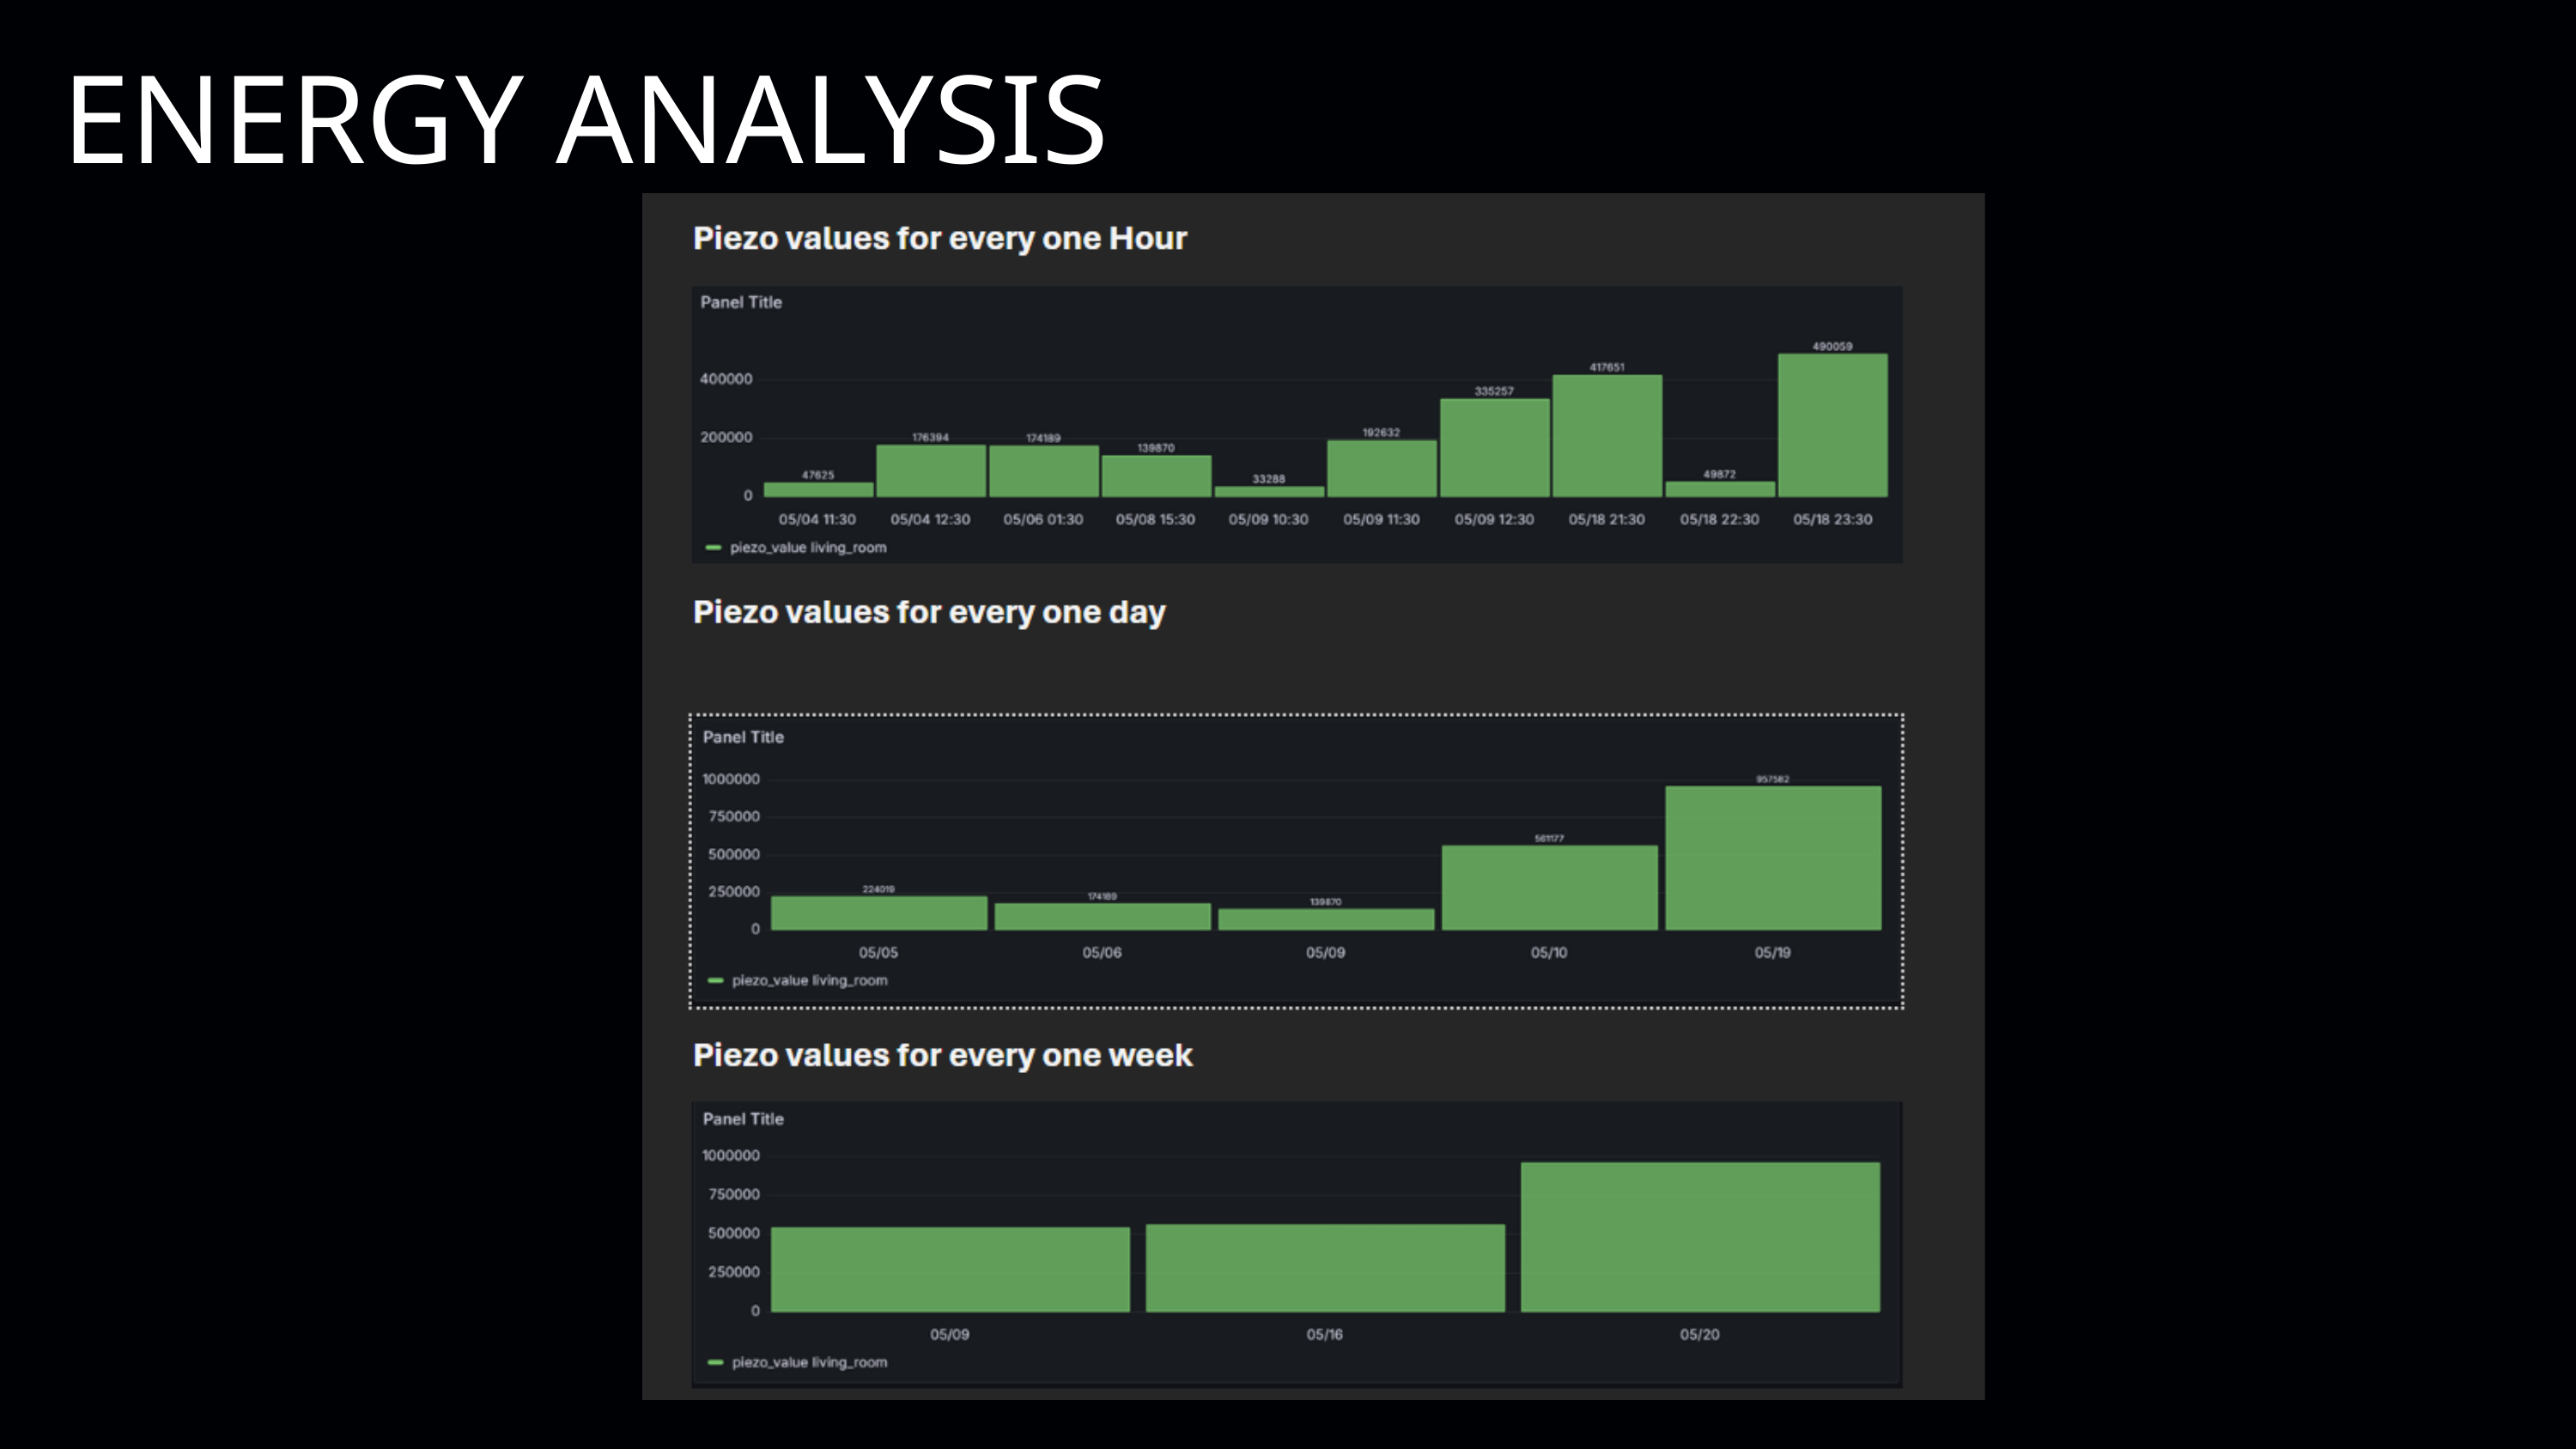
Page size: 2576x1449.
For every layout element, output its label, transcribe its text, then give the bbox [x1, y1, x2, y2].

text_box [642, 193, 1985, 1400]
text_box ENERGY ANALYSIS [62, 59, 1321, 188]
